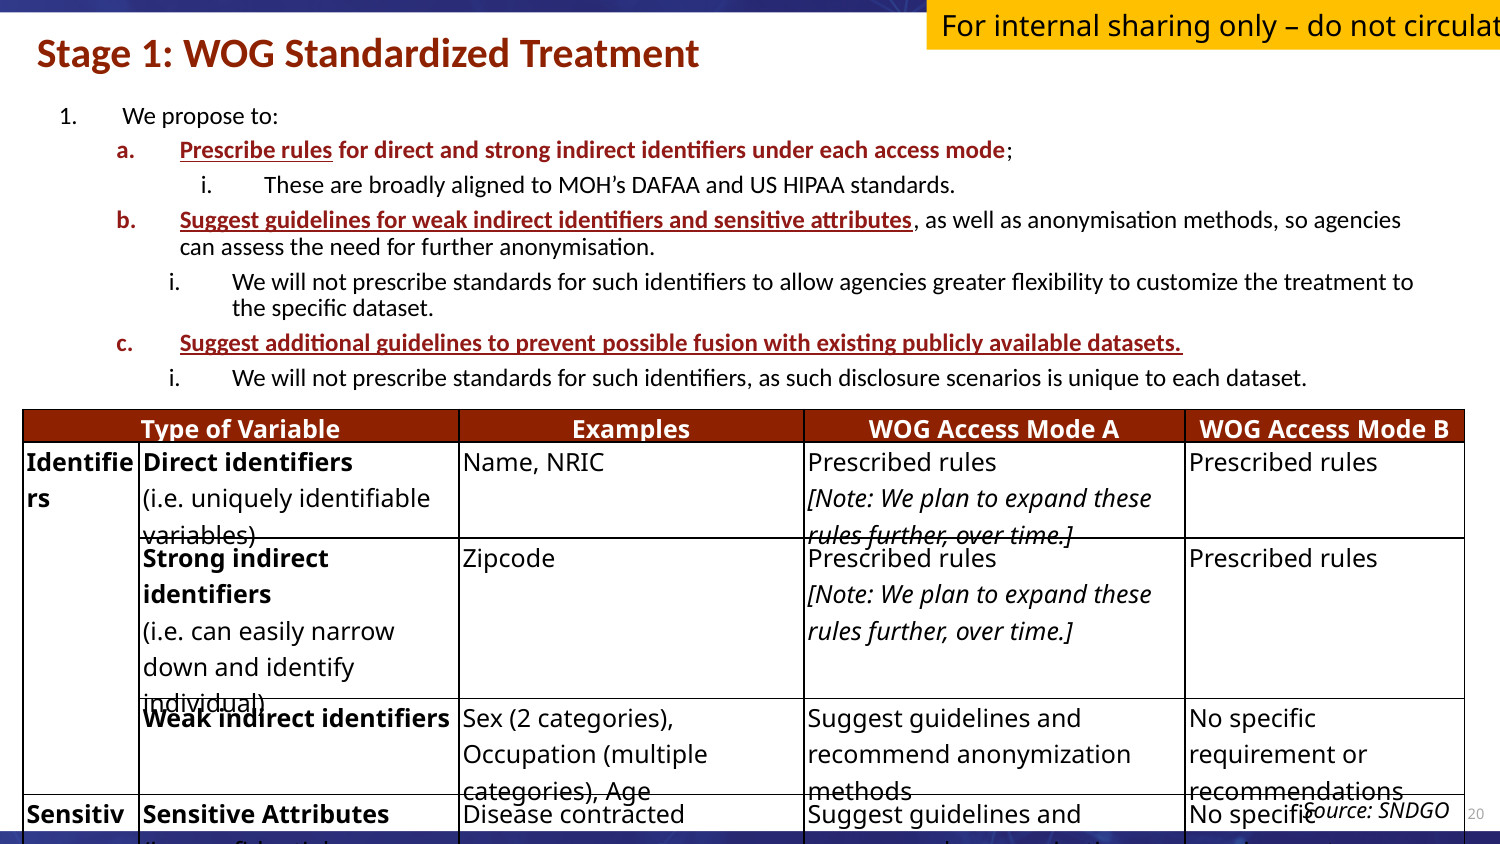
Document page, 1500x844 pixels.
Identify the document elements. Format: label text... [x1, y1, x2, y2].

slide_number 20 [1465, 802, 1500, 828]
table_cell Suggest guidelines and recommend anonymization methods [805, 699, 1184, 794]
table_cell Sex (2 categories), Occupation (multiple categories), Age [460, 699, 803, 794]
table_cell Sensitive Attributes (i.e. confidential information whose disclosure is harmful) [140, 795, 458, 844]
table_cell Strong indirect identifiers (i.e. can easily narrow down and identify individual) [140, 539, 458, 698]
table_header Examples [460, 410, 803, 441]
table_header WOG Access Mode A [805, 410, 1184, 441]
table_cell Prescribed rules [1186, 539, 1464, 698]
table_cell Weak indirect identifiers [140, 699, 458, 794]
table_cell Disease contracted [460, 795, 803, 844]
table_cell Zipcode [460, 539, 803, 698]
table_header WOG Access Mode B [1186, 410, 1464, 441]
table_cell Prescribed rules [1186, 443, 1464, 537]
table_cell No specific requirement or recommendations [1186, 699, 1464, 794]
table_cell Name, NRIC [460, 443, 803, 537]
table_cell Suggest guidelines and recommend anonymization methods [805, 795, 1184, 844]
table_cell No specific requirement or recommendations [1186, 795, 1464, 844]
table_cell Direct identifiers (i.e. uniquely identifiable variables) [140, 443, 458, 537]
text_box Stage 1: WOG Standardized Treatment [21, 11, 1408, 97]
text_box We propose to: Prescribe rules for direct and strong indirect identifiers under each access mode; These are broadly aligned to MOH’s DAFAA and US HIPAA standards. Suggest guidelines for weak indirect identifiers and sensitive attributes, as well as anonymisation methods, so agencies can assess the need for further anonymisation. We will not prescribe standards for such identifiers to allow agencies greater flexibility to customize the treatment to the specific dataset. Suggest additional guidelines to prevent possible fusion with existing publicly available datasets. We will not prescribe standards for such identifiers, as such disclosure scenarios is unique to each dataset. [43, 95, 1444, 409]
table_cell Identifiers [24, 443, 138, 794]
table_cell Sensitive Attributes [24, 795, 138, 844]
table_cell Prescribed rules [Note: We plan to expand these rules further, over time.] [805, 443, 1184, 537]
table_header Type of Variable [24, 410, 458, 441]
table_cell Prescribed rules [Note: We plan to expand these rules further, over time.] [805, 539, 1184, 698]
text_box For internal sharing only – do not circulate [926, 0, 1500, 50]
